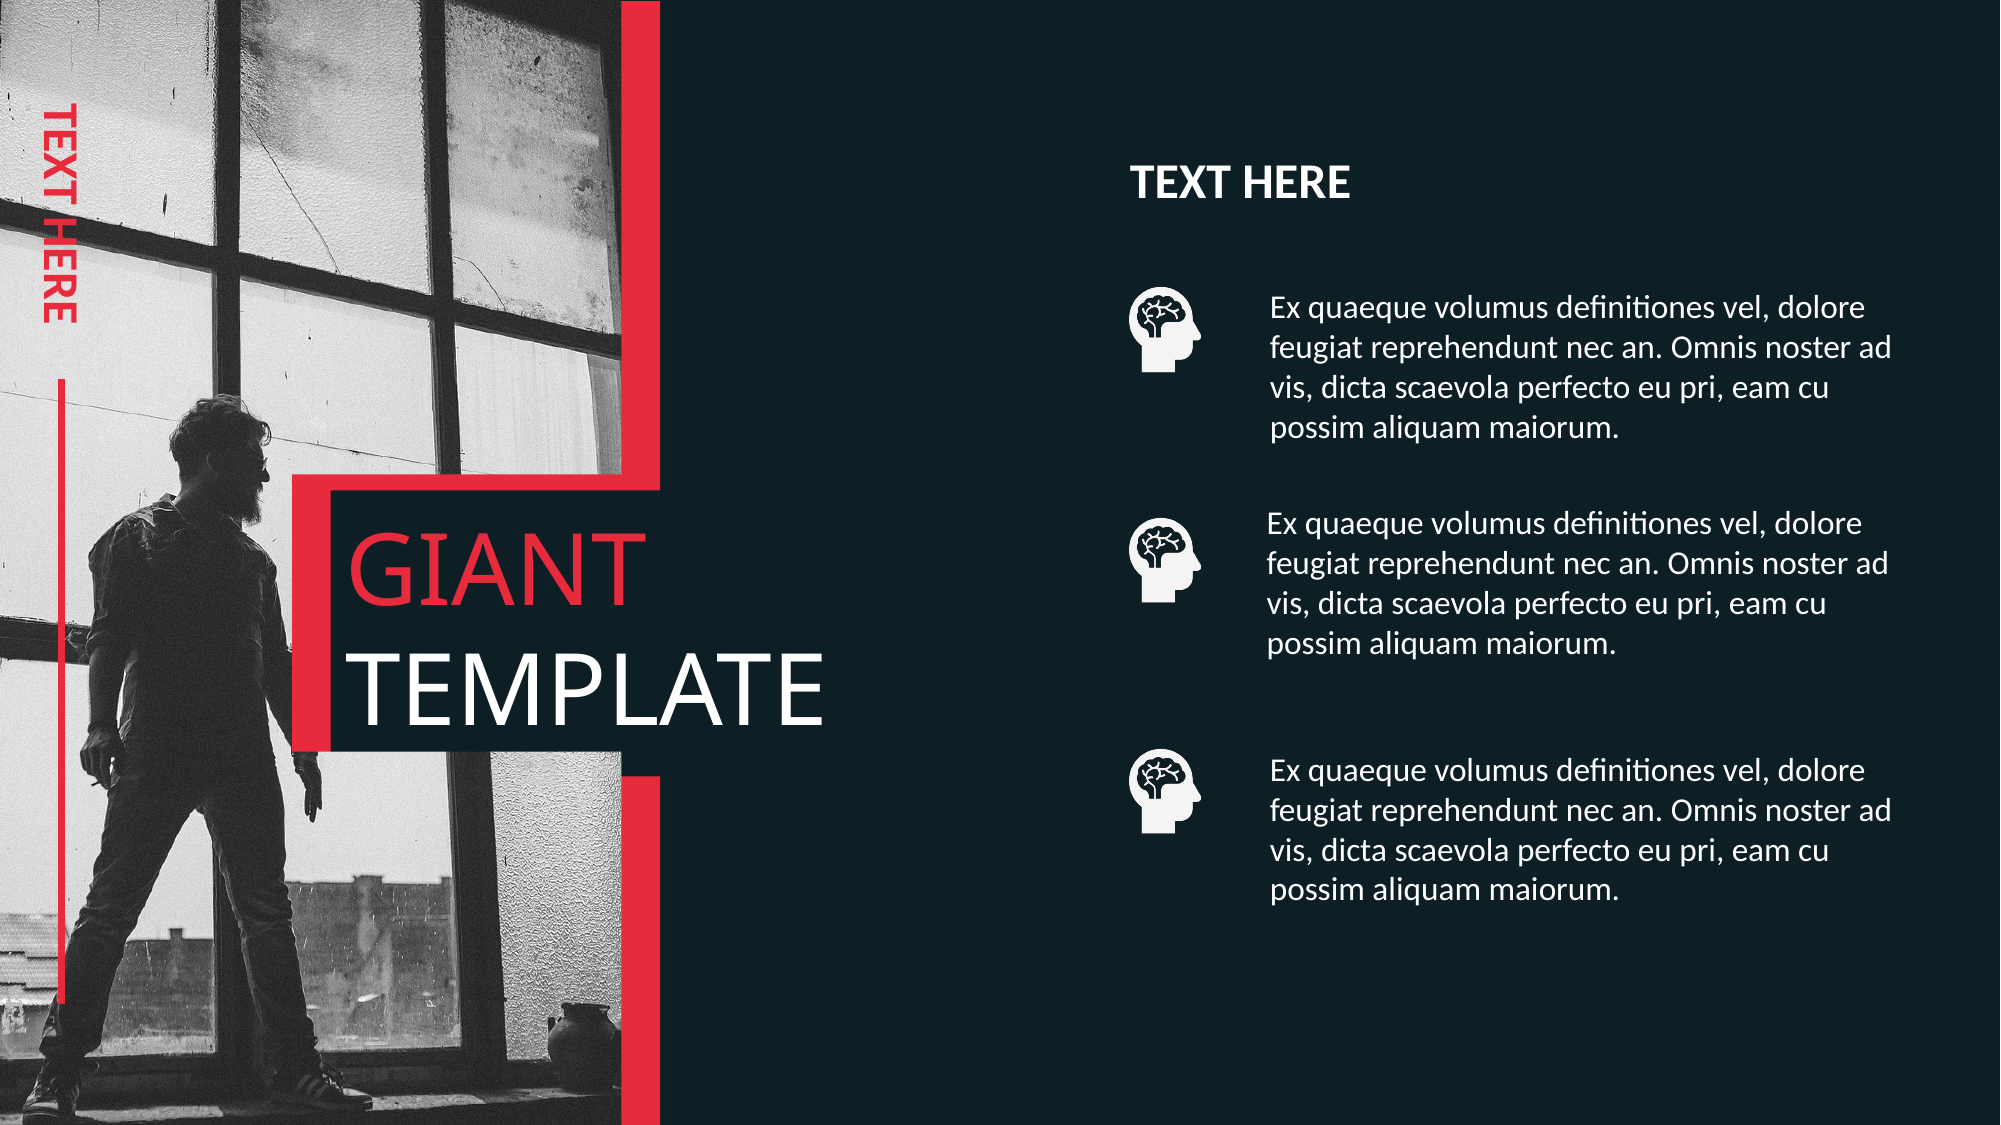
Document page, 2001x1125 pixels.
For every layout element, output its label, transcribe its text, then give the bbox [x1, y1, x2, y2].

text_box TEXT HERE [1114, 142, 1428, 214]
picture [1114, 740, 1216, 842]
text_box Ex quaeque volumus definitiones vel, dolore feugiat reprehendunt nec an. Omnis noster ad vis, dicta scaevola perfecto eu pri, eam cu possim aliquam maiorum. [1255, 278, 1924, 453]
text_box [622, 776, 661, 1125]
text_box [622, 1, 661, 491]
picture [0, 0, 622, 1125]
text_box Ex quaeque volumus definitiones vel, dolore feugiat reprehendunt nec an. Omnis noster ad vis, dicta scaevola perfecto eu pri, eam cu possim aliquam maiorum. [1251, 494, 1921, 669]
text_box GIANT TEMPLATE [622, 497, 1038, 753]
picture [1114, 509, 1216, 611]
picture [1114, 278, 1216, 381]
text_box Ex quaeque volumus definitiones vel, dolore feugiat reprehendunt nec an. Omnis noster ad vis, dicta scaevola perfecto eu pri, eam cu possim aliquam maiorum. [1255, 740, 1924, 915]
